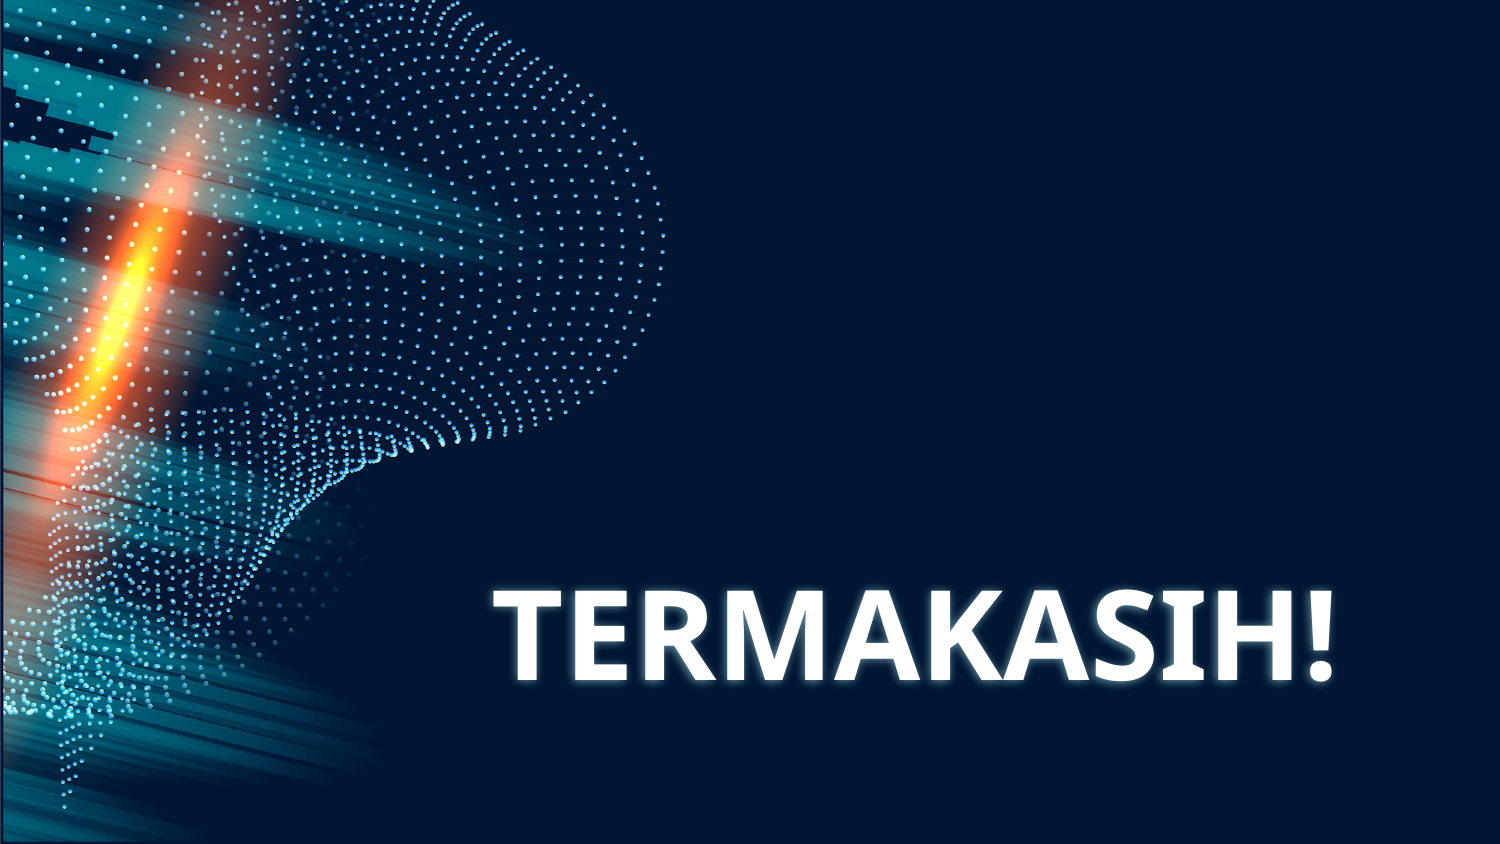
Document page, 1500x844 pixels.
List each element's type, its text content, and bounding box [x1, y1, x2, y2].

picture [0, 0, 1500, 844]
title TERMAKASIH! [424, 571, 1408, 721]
